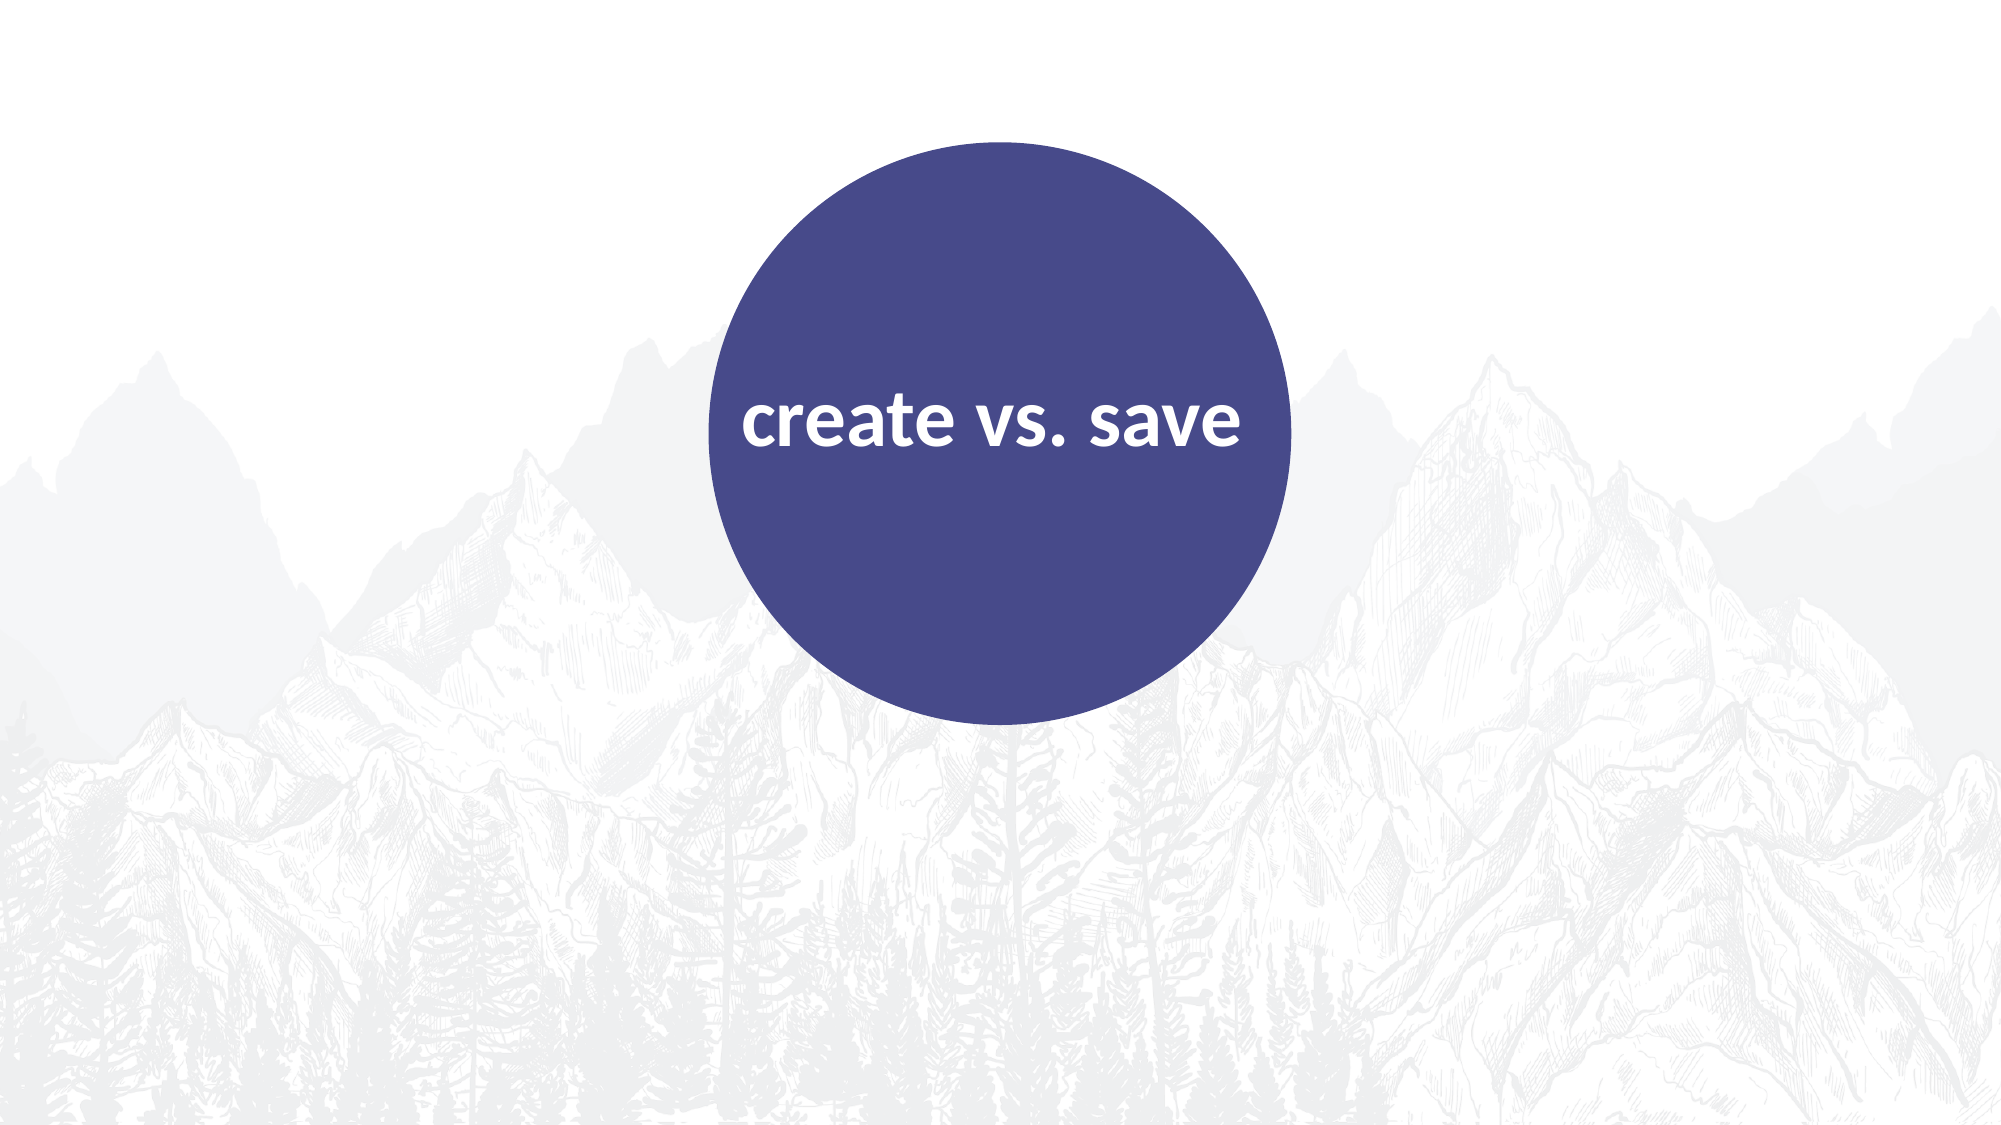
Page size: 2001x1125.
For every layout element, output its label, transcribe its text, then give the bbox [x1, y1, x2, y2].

title create vs. save [697, 343, 1286, 501]
